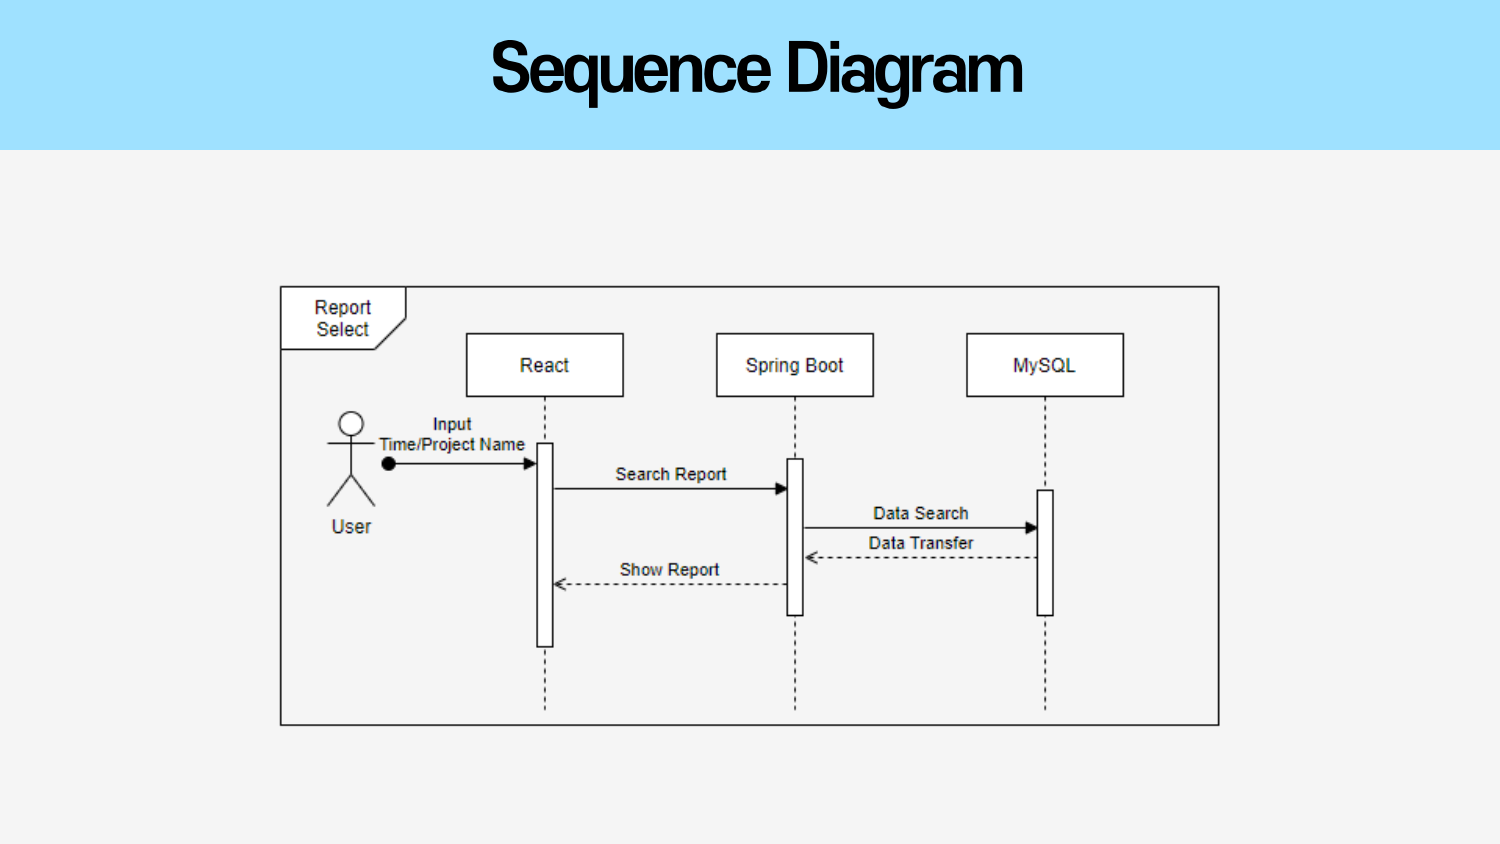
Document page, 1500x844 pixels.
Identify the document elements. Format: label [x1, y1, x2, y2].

picture [0, 0, 1500, 150]
picture [273, 280, 1226, 734]
